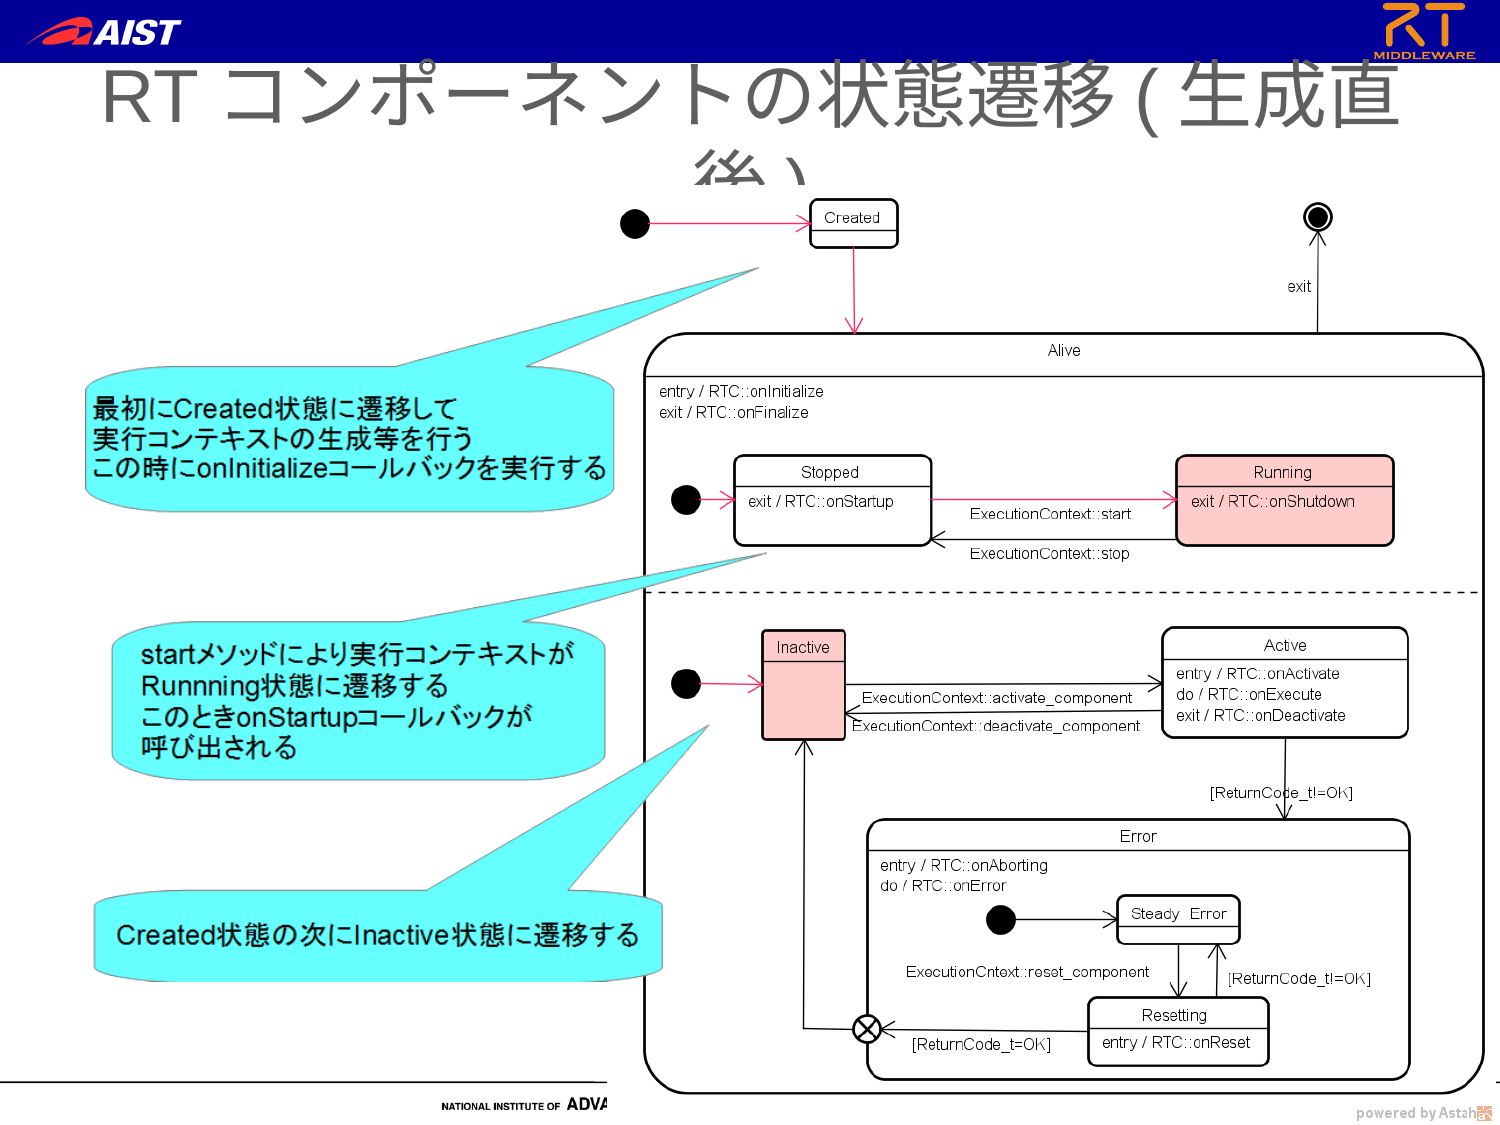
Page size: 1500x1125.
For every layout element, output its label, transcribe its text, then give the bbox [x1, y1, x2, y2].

picture [85, 185, 1496, 1125]
title RTコンポーネントの状態遷移(生成直後) [29, 66, 1474, 208]
picture [0, 0, 1500, 63]
